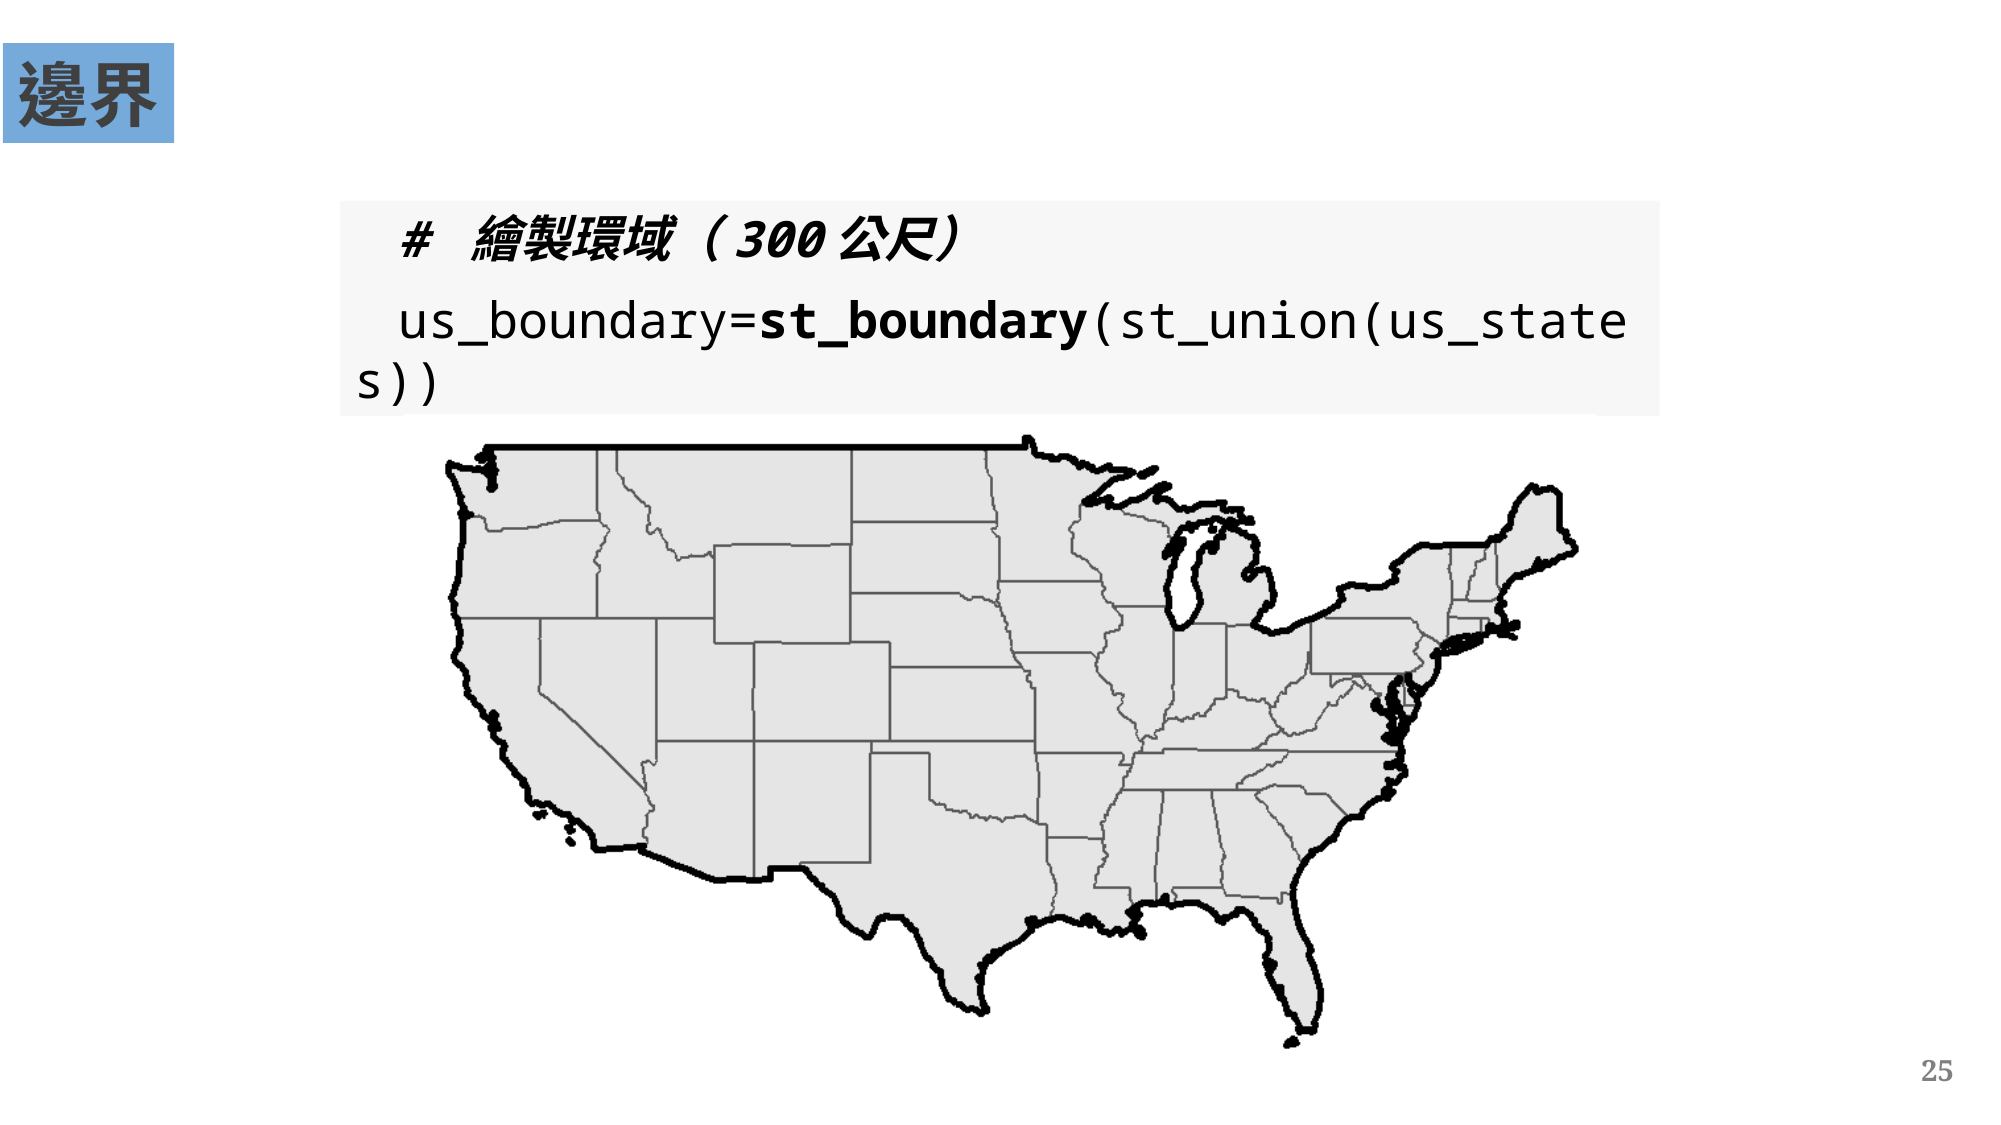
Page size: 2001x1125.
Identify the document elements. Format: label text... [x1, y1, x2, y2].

text_box 邊界 [2, 43, 175, 143]
slide_number 25 [1597, 1042, 1969, 1103]
text_box # 繪製環域（300公尺） us_boundary=st_boundary(st_union(us_states)) [340, 200, 1660, 417]
picture [403, 414, 1597, 1103]
